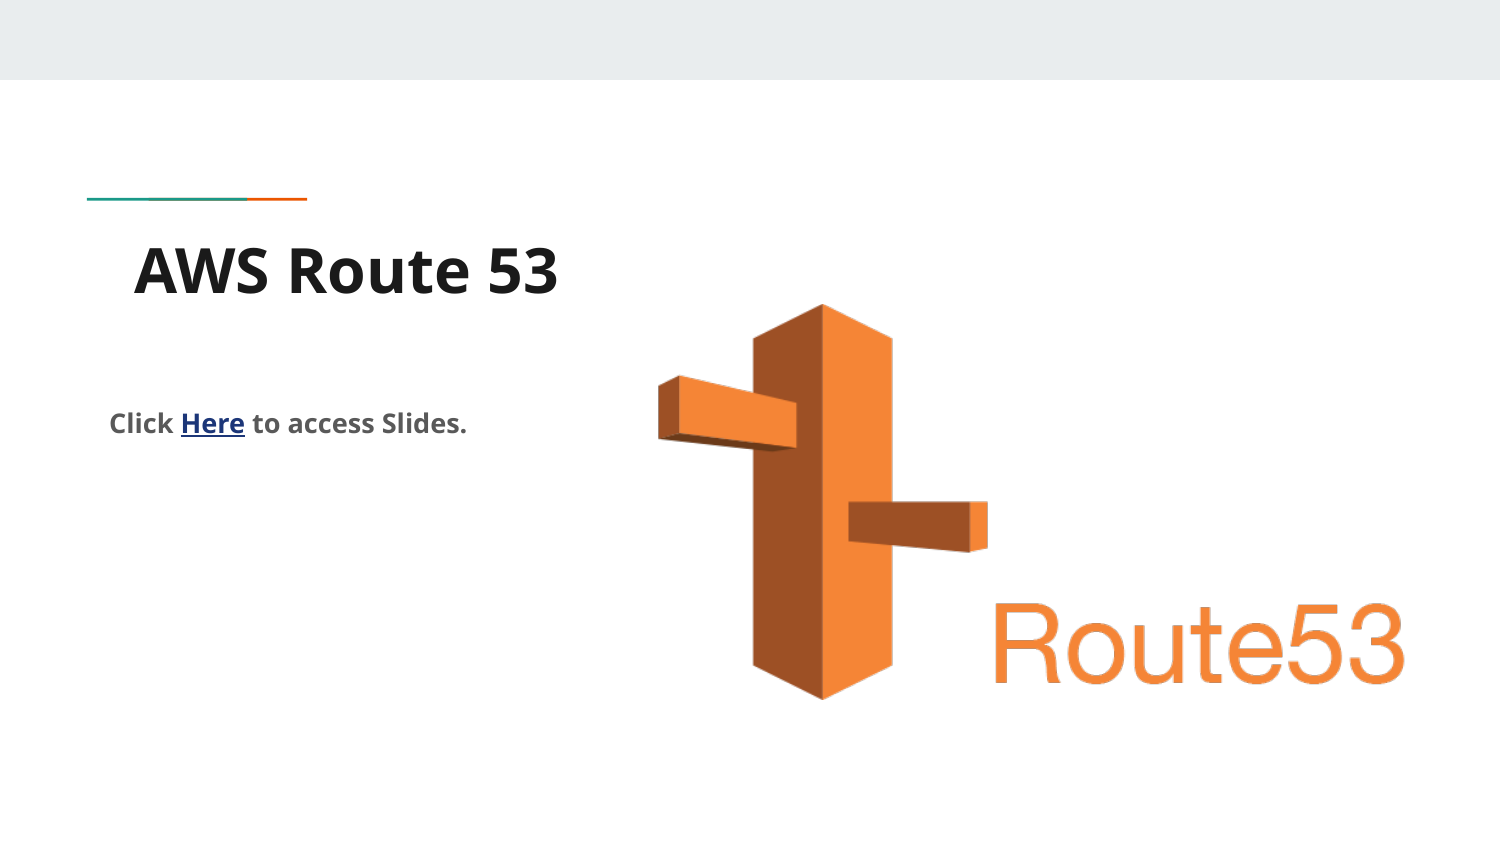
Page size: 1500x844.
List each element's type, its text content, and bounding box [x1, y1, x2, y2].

title AWS Route 53 [119, 216, 1381, 305]
picture [650, 303, 1442, 700]
text_box Click Here to access Slides. [94, 385, 645, 458]
